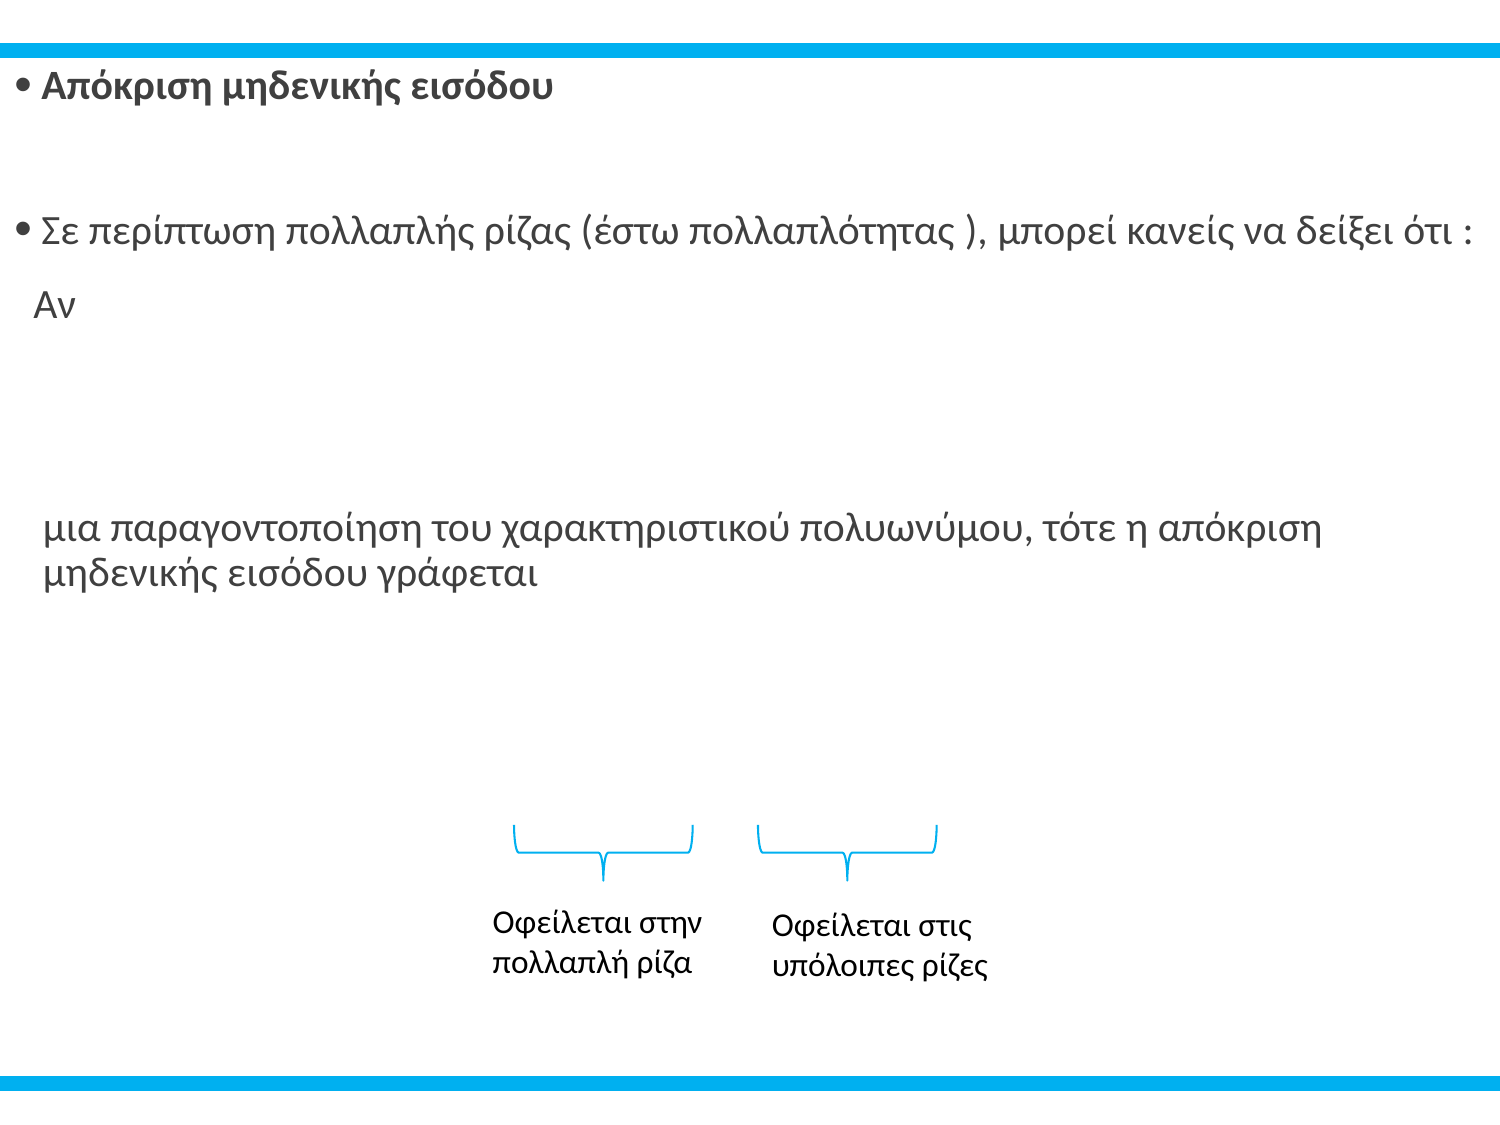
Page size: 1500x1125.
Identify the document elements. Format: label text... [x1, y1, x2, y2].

text_box [756, 824, 938, 882]
text_box [512, 824, 694, 882]
text_box [0, 43, 1500, 58]
text_box Οφείλεται στις υπόλοιπες ρίζες [757, 896, 1009, 991]
text_box [0, 1076, 1500, 1091]
